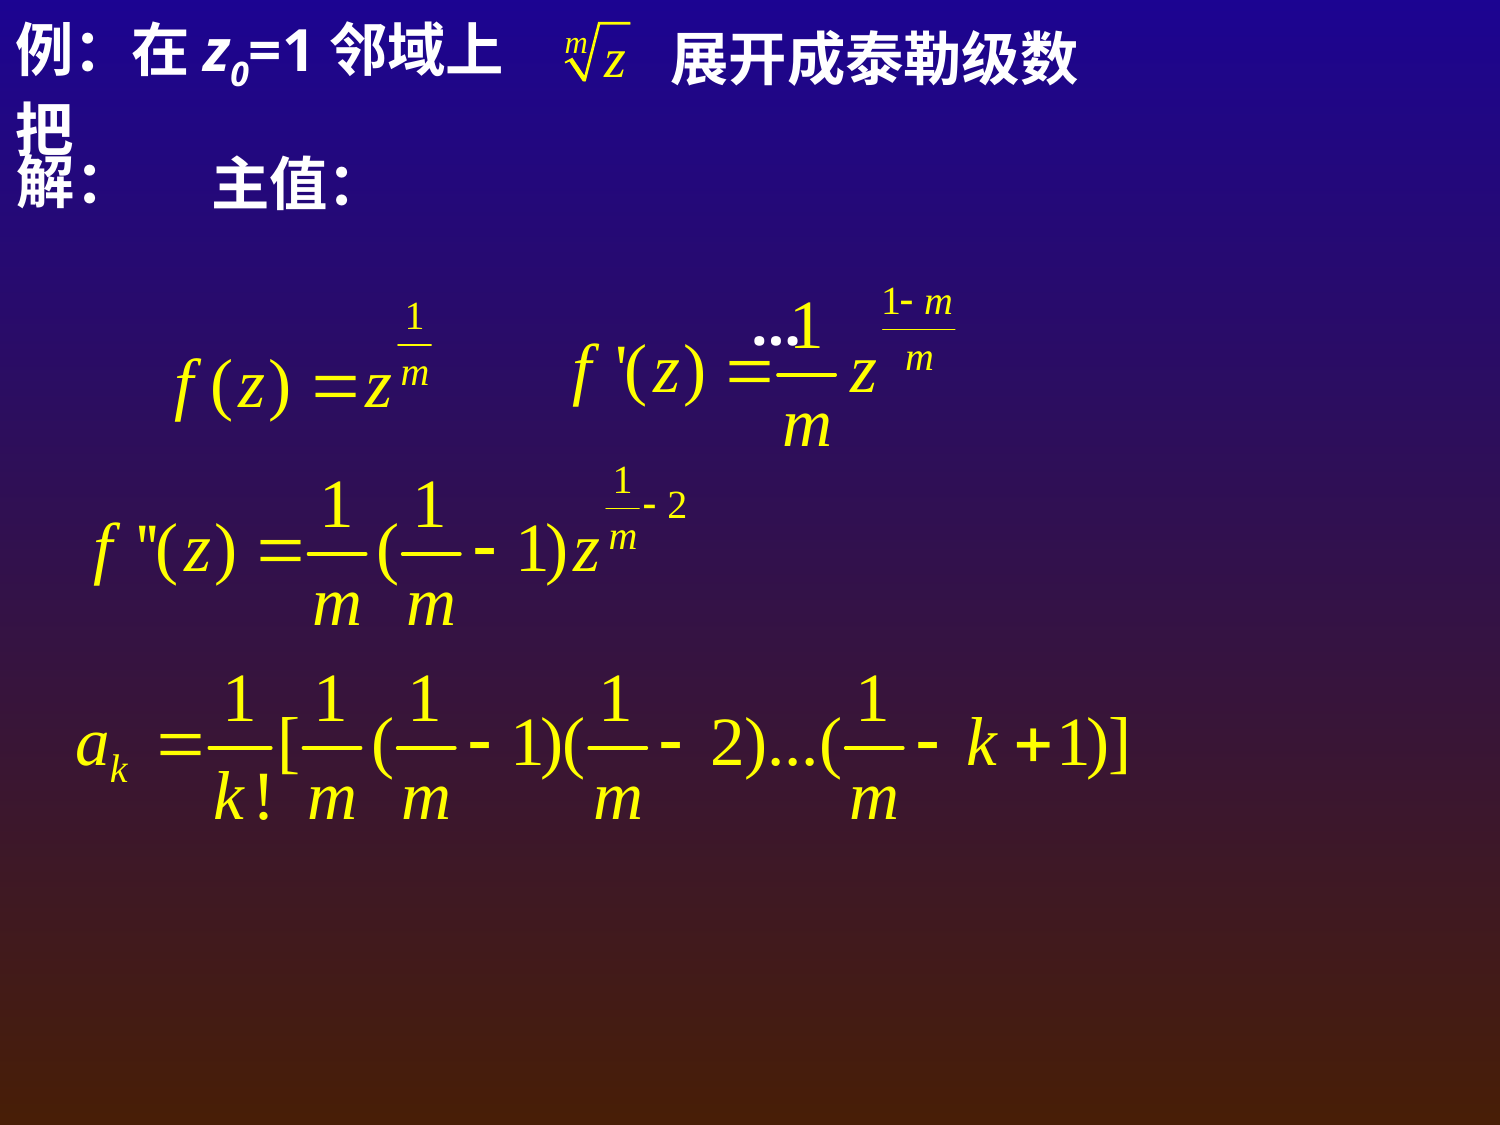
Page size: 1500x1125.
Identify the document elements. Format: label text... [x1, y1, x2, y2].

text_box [151, 286, 447, 437]
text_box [64, 655, 1139, 835]
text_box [555, 11, 644, 92]
text_box 展开成泰勒级数 [655, 14, 1412, 100]
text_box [548, 270, 971, 462]
text_box 解： [2, 137, 149, 223]
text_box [69, 450, 699, 641]
text_box 例：在z0=1邻域上把 [0, 5, 575, 171]
text_box 主值： [196, 139, 402, 225]
